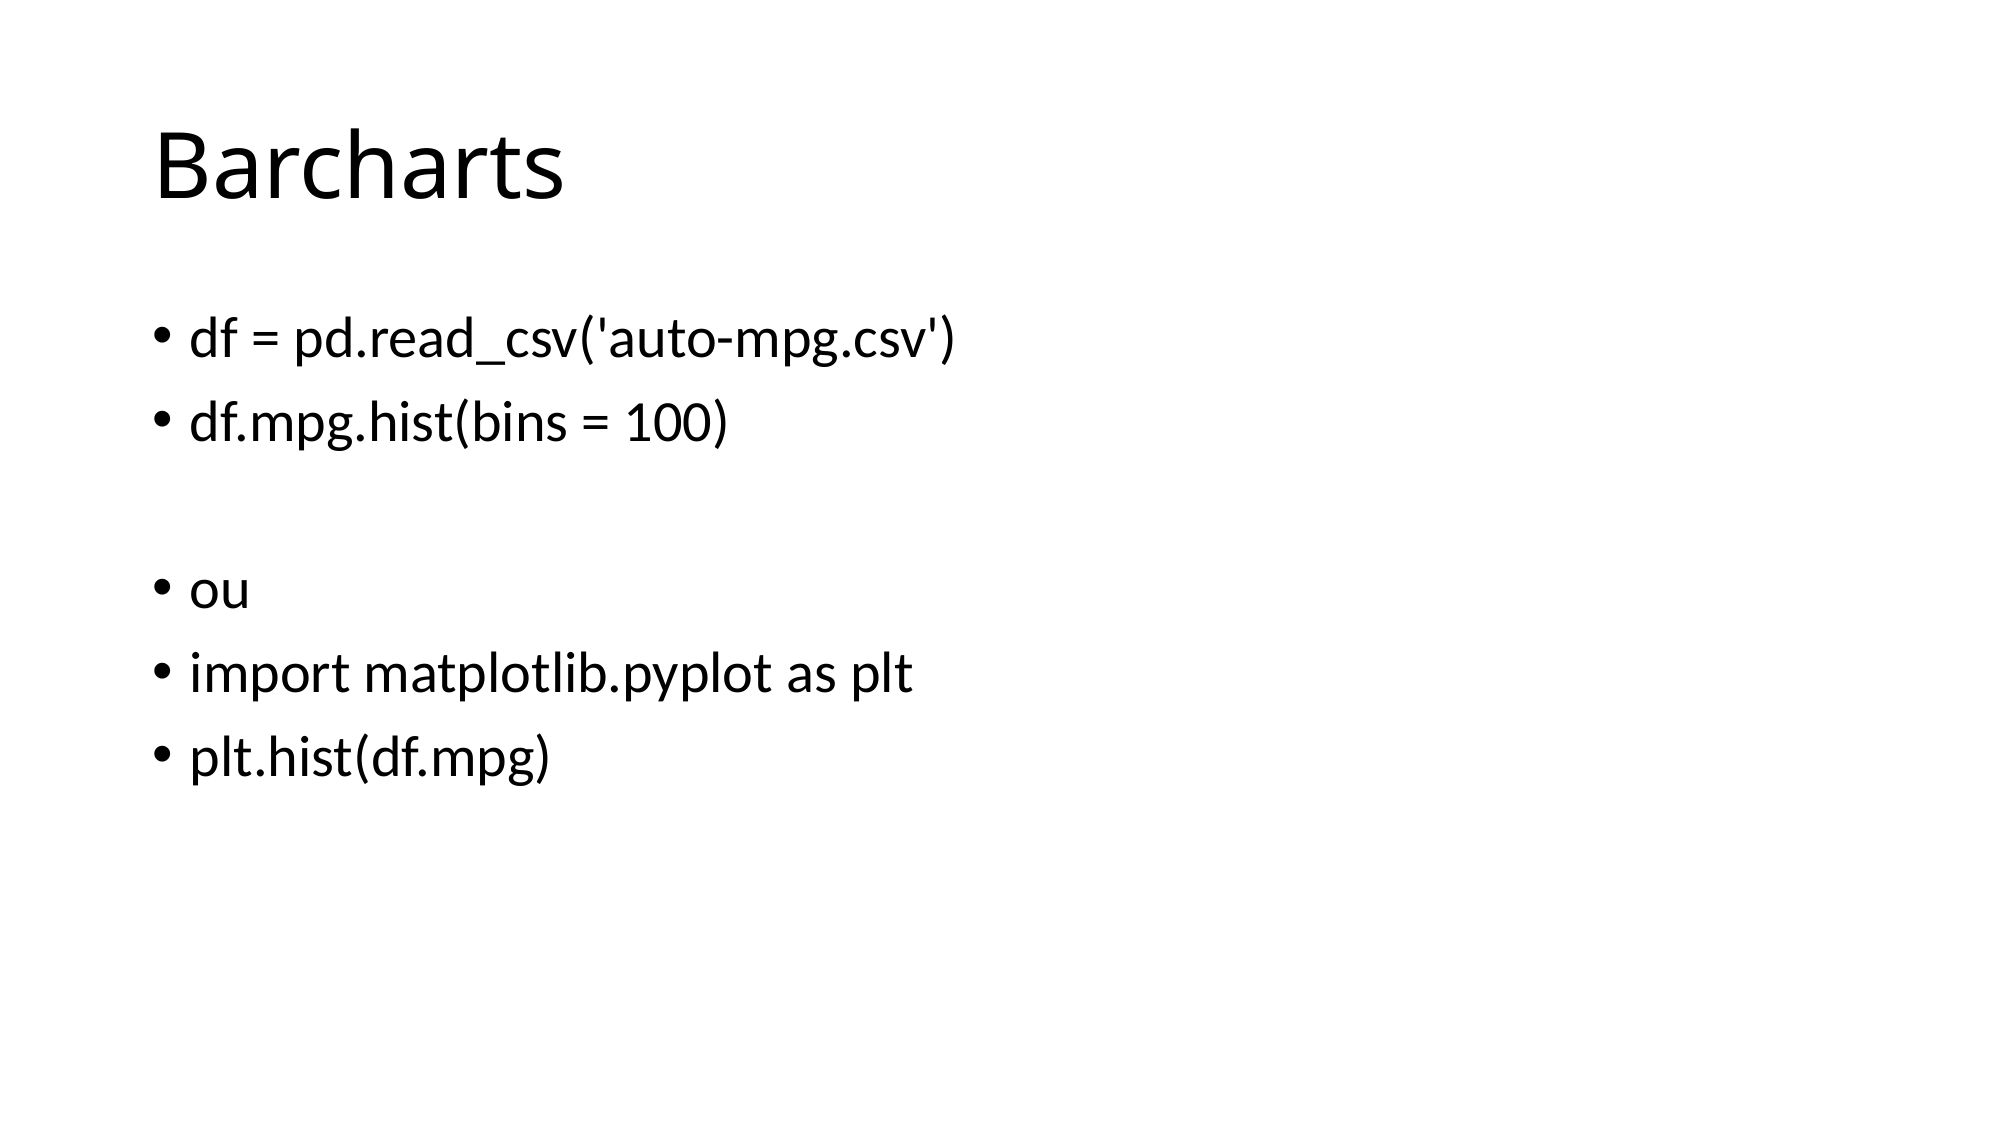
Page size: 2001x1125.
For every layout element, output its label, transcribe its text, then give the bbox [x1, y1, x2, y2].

title Barcharts [137, 59, 1863, 278]
list df = pd.read_csv('auto-mpg.csv') df.mpg.hist(bins = 100) ou import matplotlib.pyplot as plt plt.hist(df.mpg) [137, 299, 1863, 1014]
